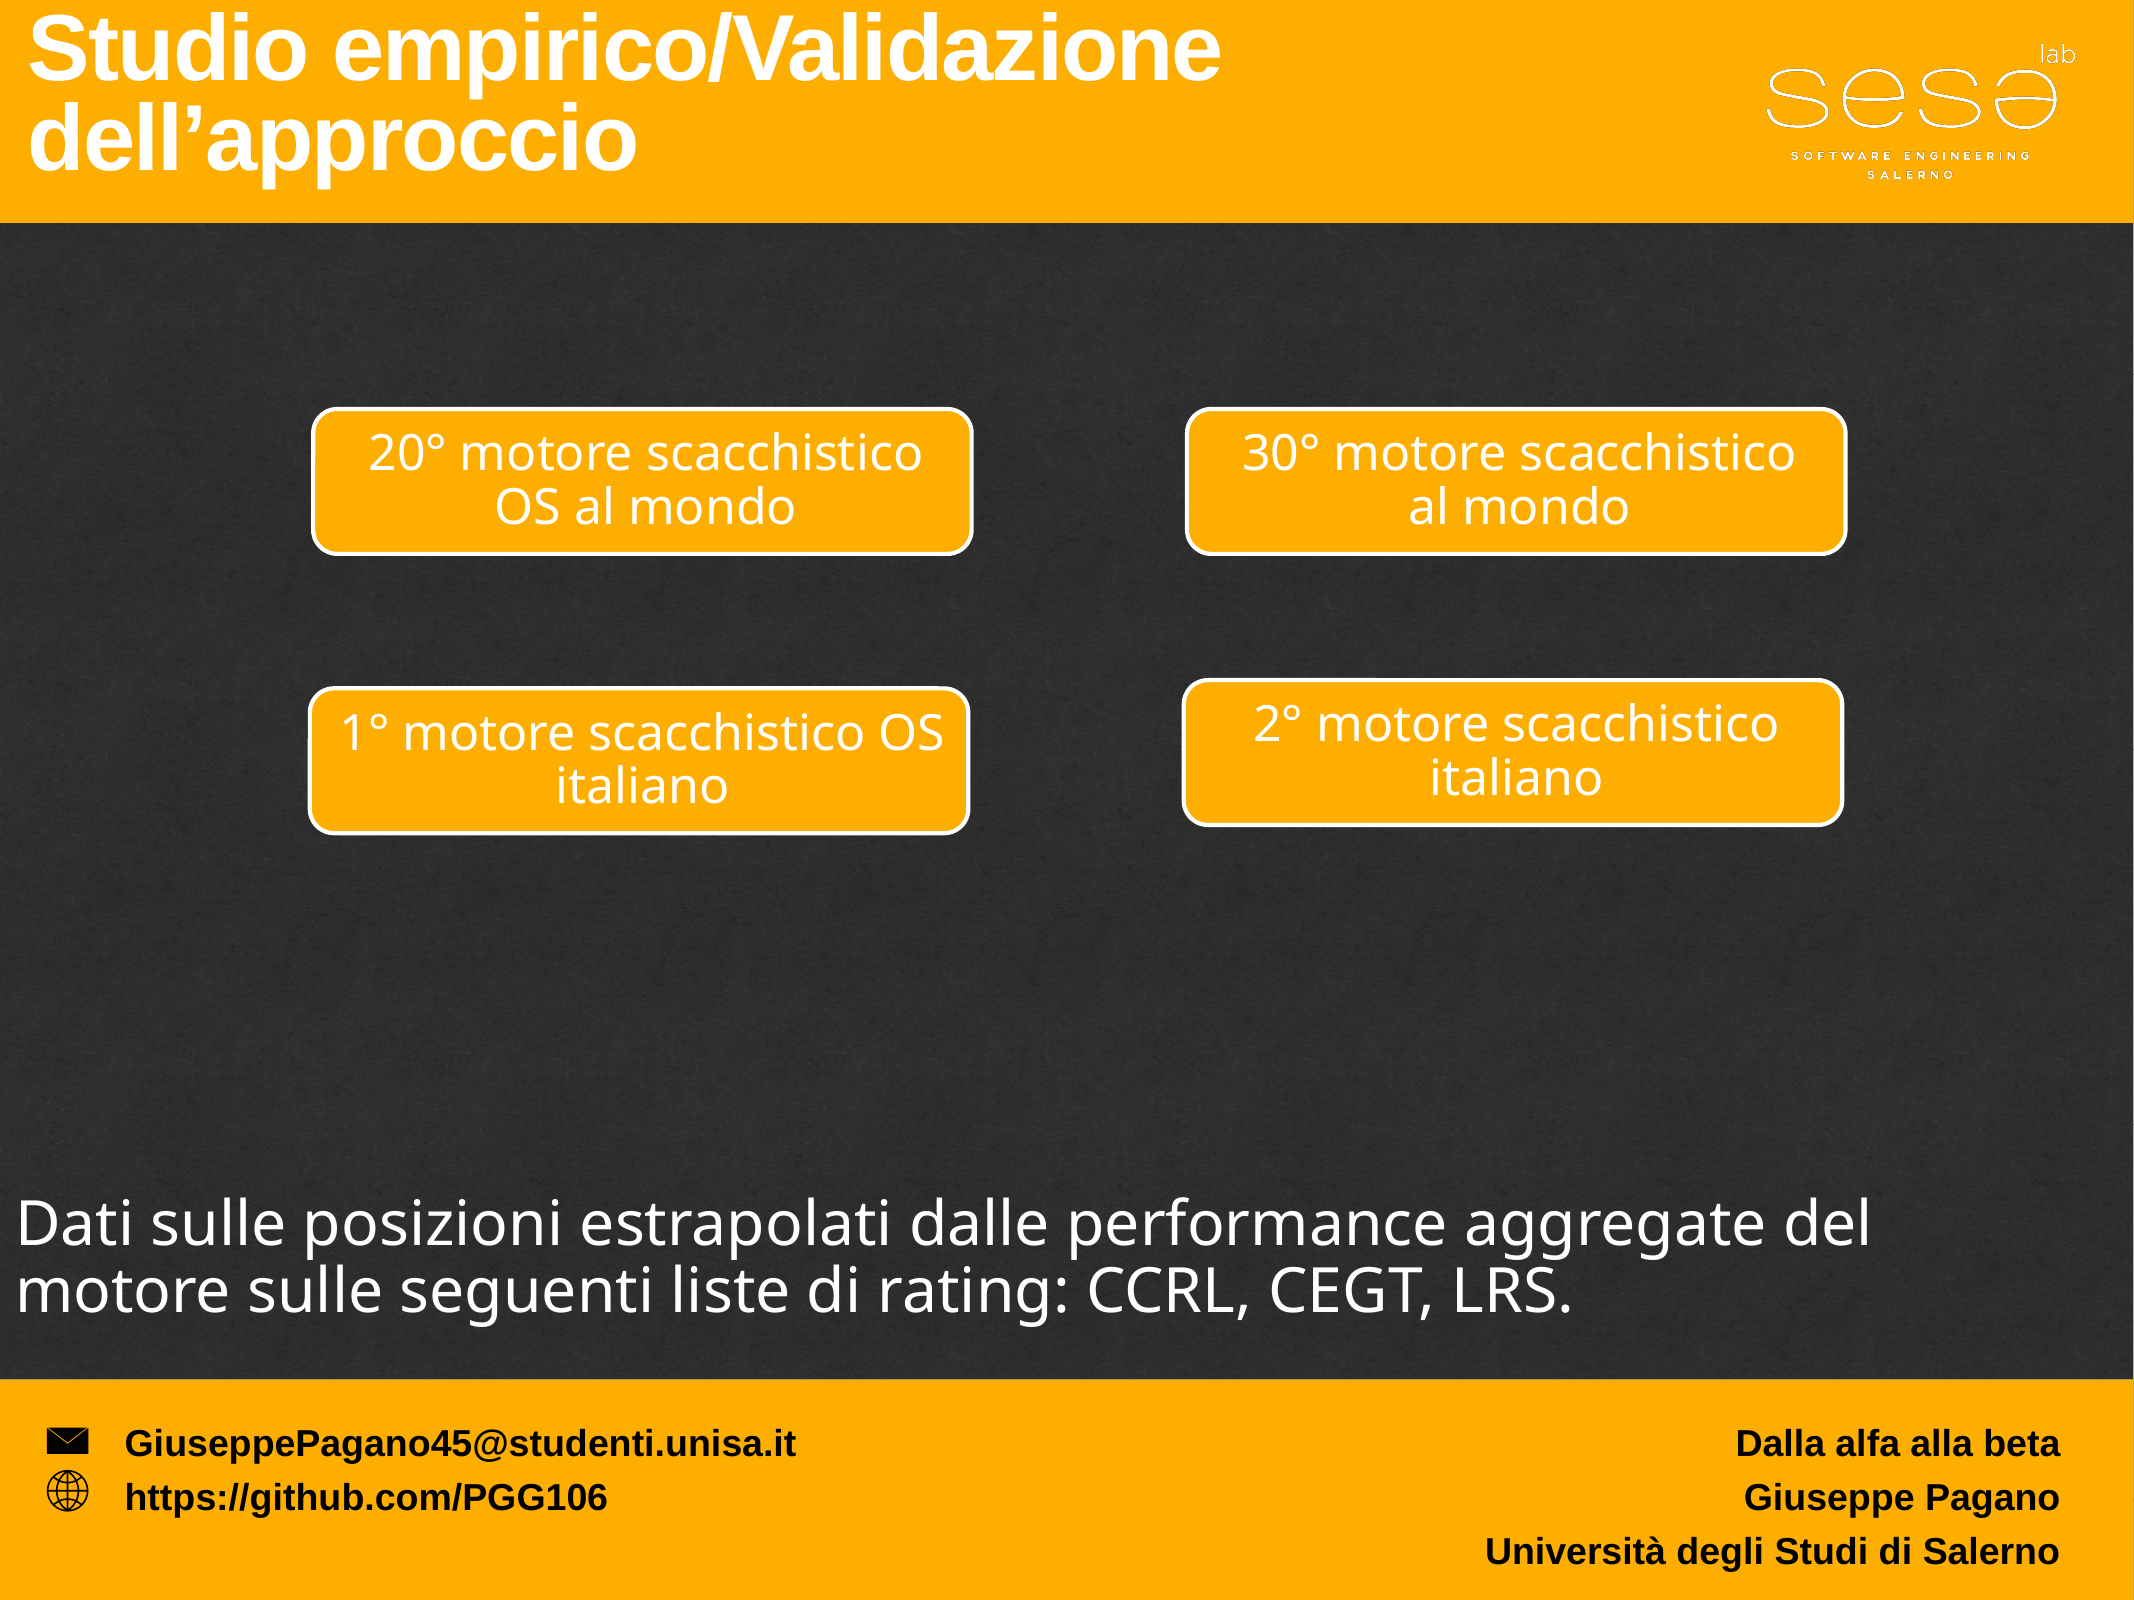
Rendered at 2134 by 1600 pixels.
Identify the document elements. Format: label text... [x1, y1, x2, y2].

text_box Dati sulle posizioni estrapolati dalle performance aggregate del motore sulle seguenti liste di rating: CCRL, CEGT, LRS. [6, 1183, 2115, 1335]
picture [0, 223, 2134, 1379]
text_box GiuseppePagano45@studenti.unisa.it https://github.com/PGG106 [116, 1403, 893, 1578]
text_box [0, 0, 2134, 223]
text_box [46, 1469, 89, 1512]
text_box Studio empirico/Validazione dell’approccio [19, 49, 1730, 197]
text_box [211, 323, 2042, 926]
text_box Dalla alfa alla beta Giuseppe Pagano Università degli Studi di Salerno [1292, 1403, 2069, 1578]
text_box [46, 1427, 89, 1454]
text_box [0, 1379, 2134, 1600]
picture [1730, 24, 2094, 200]
